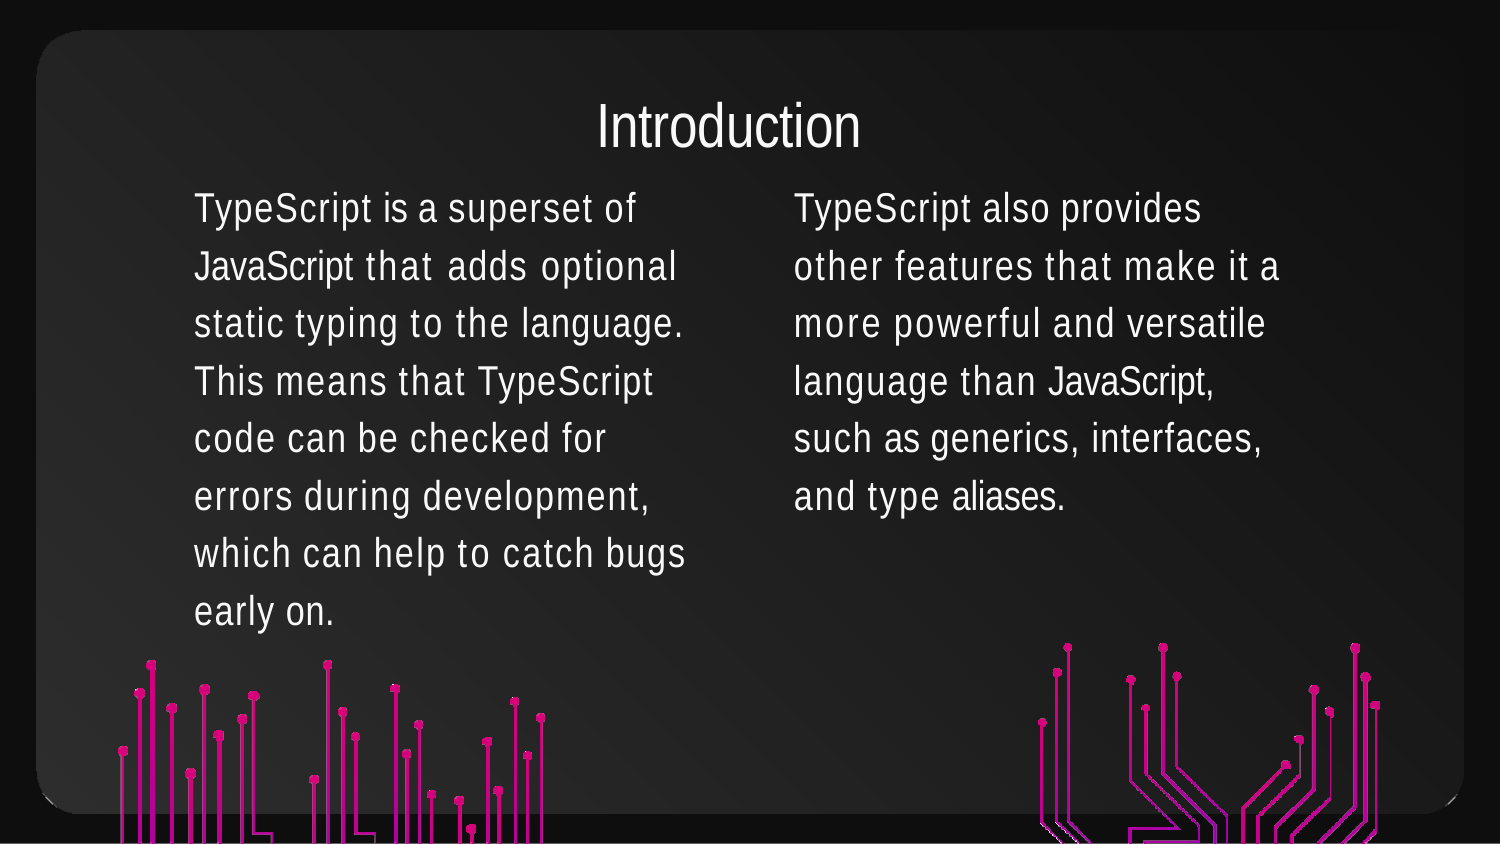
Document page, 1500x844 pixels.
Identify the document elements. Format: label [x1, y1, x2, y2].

text_box [454, 736, 492, 844]
picture [35, 29, 1465, 844]
text_box [237, 691, 273, 844]
text_box [309, 660, 376, 844]
text_box [404, 720, 437, 844]
text_box [0, 0, 1500, 844]
text_box [524, 712, 546, 844]
text_box [185, 684, 210, 844]
text_box [1241, 642, 1380, 844]
text_box [133, 660, 157, 844]
